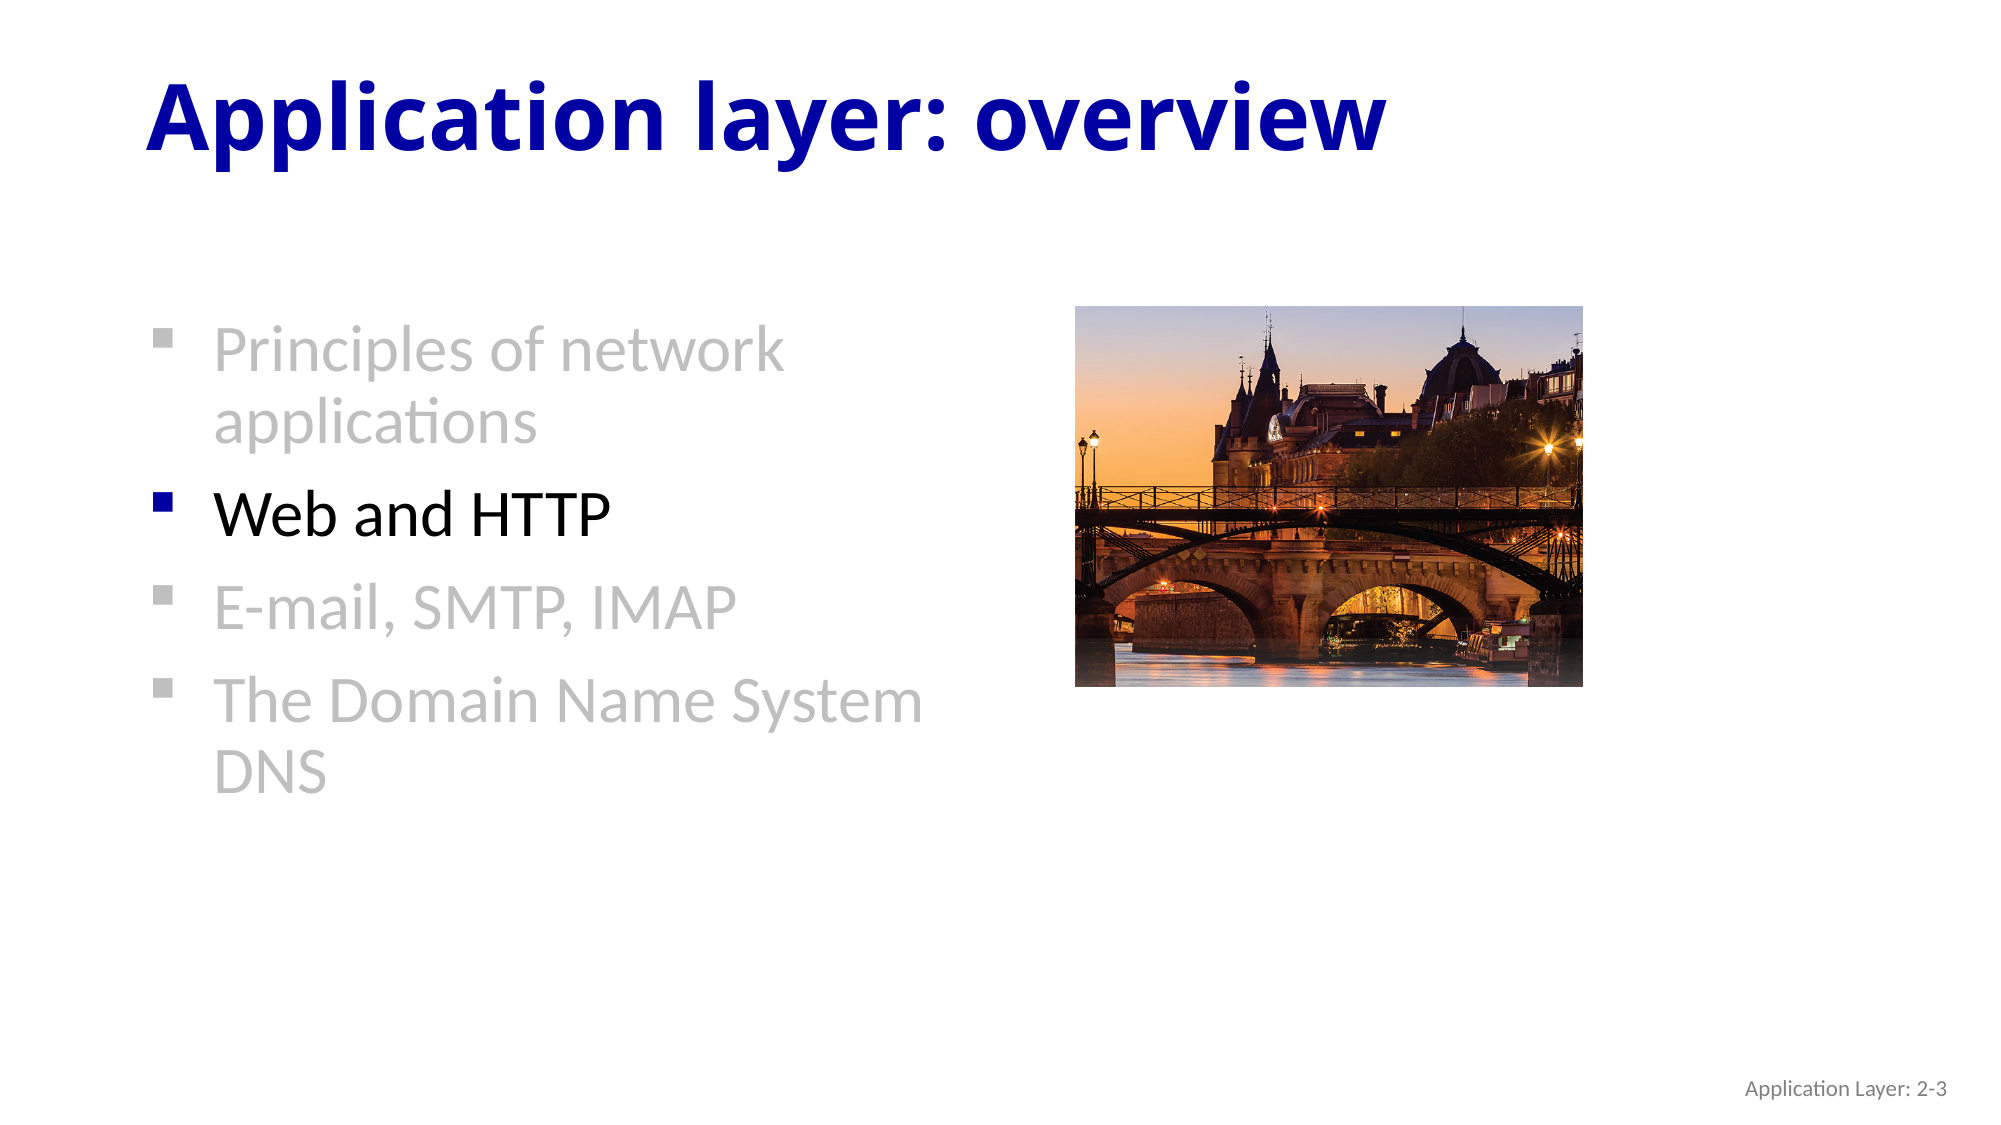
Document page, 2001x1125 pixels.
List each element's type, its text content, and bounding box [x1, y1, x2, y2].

slide_number Application Layer: 2-3 [1512, 1056, 1963, 1117]
text_box [1075, 233, 1963, 1021]
text_box Principles of network applications Web and HTTP E-mail, SMTP, IMAP The Domain Name System DNS [132, 306, 1004, 1021]
picture [1075, 306, 1583, 687]
title Application layer: overview [131, 47, 1856, 195]
